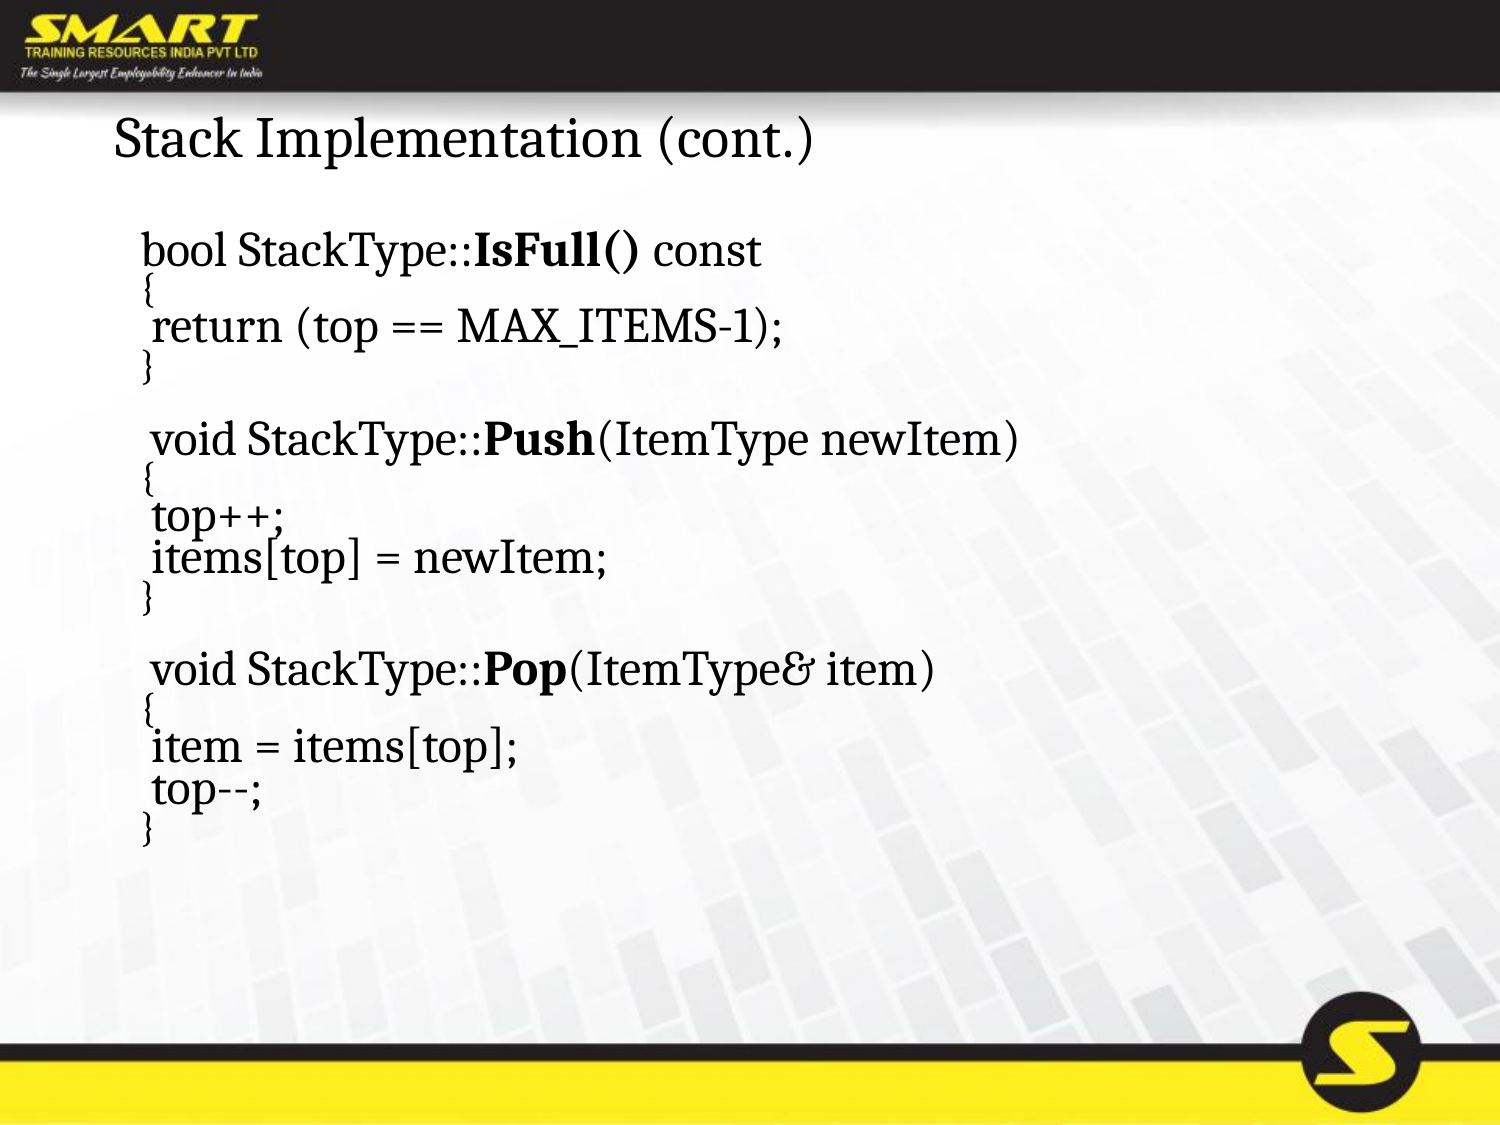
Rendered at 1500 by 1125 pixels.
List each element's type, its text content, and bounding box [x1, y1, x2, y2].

picture [0, 0, 1500, 1125]
title Stack Implementation (cont.) [100, 91, 1376, 229]
list bool StackType::IsFull() const { return (top == MAX_ITEMS-1); } void StackType::Push(ItemType newItem) { top++; items[top] = newItem; } void StackType::Pop(ItemType& item) { item = items[top]; top--; } [125, 224, 1400, 1025]
